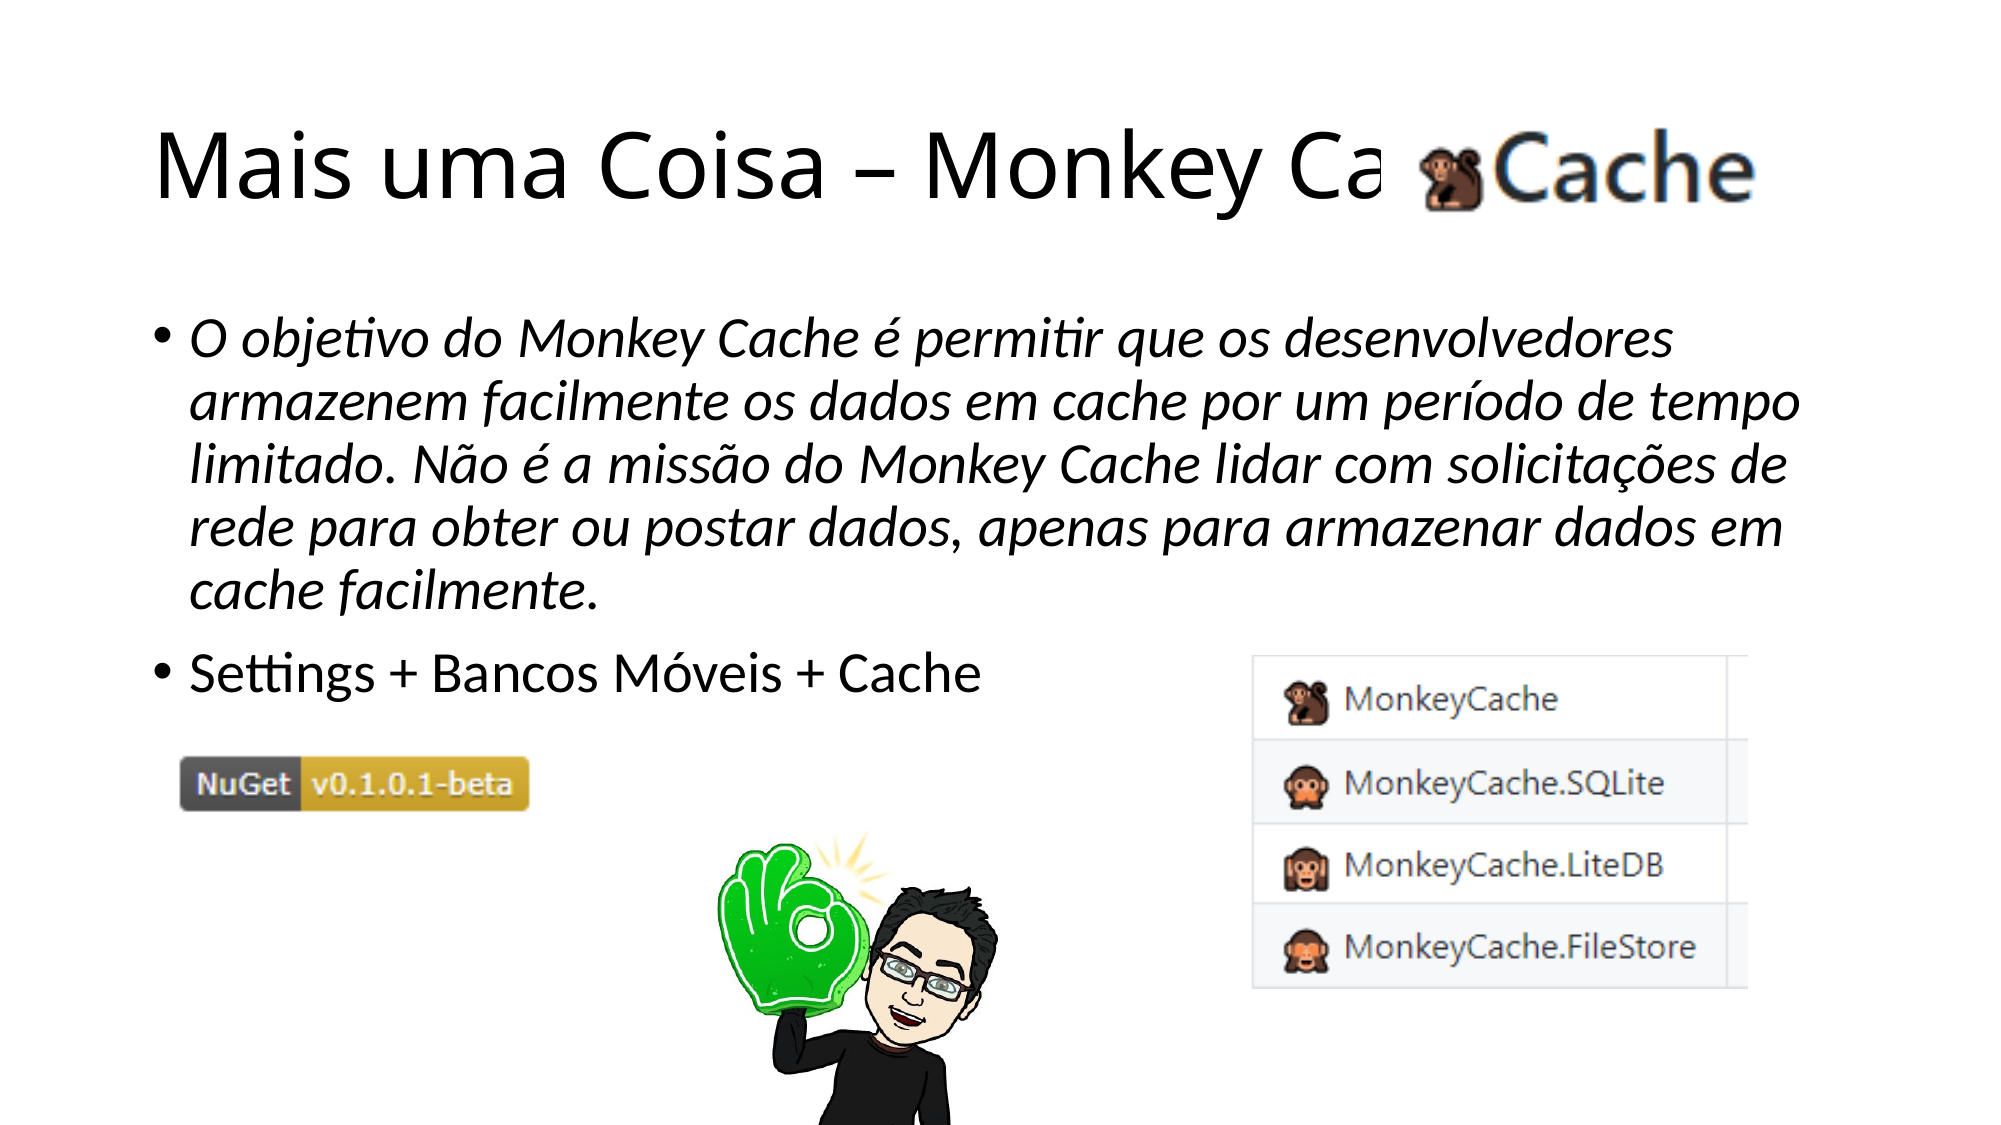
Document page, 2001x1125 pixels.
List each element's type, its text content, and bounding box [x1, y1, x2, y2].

list O objetivo do Monkey Cache é permitir que os desenvolvedores armazenem facilmente os dados em cache por um período de tempo limitado. Não é a missão do Monkey Cache lidar com solicitações de rede para obter ou postar dados, apenas para armazenar dados em cache facilmente. Settings + Bancos Móveis + Cache [137, 299, 1863, 1014]
picture [162, 741, 557, 823]
picture [1381, 96, 1799, 243]
picture [1192, 655, 1748, 989]
picture [706, 815, 1017, 1125]
title Mais uma Coisa – Monkey Cache [137, 59, 1863, 278]
